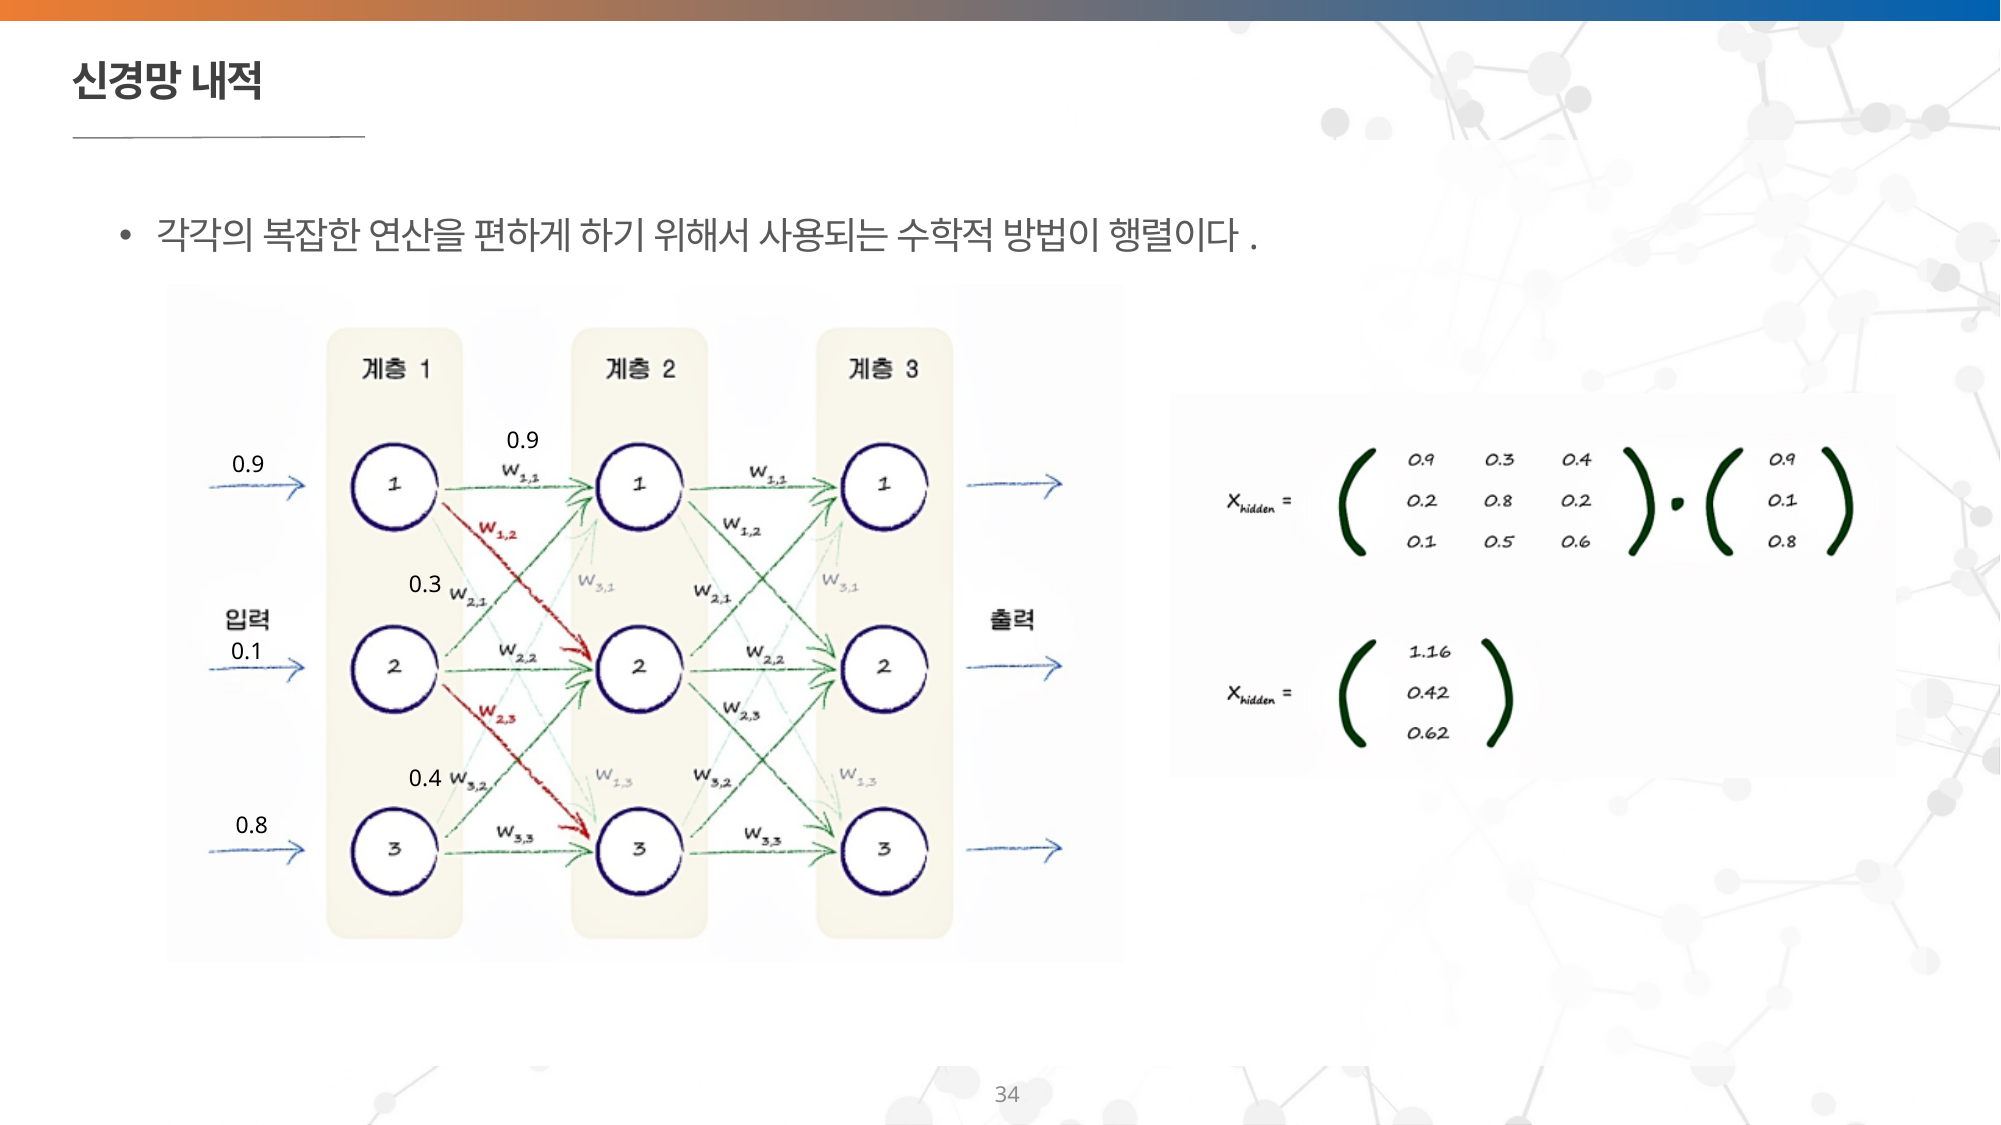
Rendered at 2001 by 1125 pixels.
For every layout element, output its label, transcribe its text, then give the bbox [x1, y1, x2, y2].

slide_number 34 [782, 1065, 1233, 1125]
list 각각의 복잡한 연산을 편하게 하기 위해서 사용되는 수학적 방법이 행렬이다. [104, 193, 1911, 1035]
picture [167, 284, 1124, 963]
picture [1170, 393, 1896, 778]
title 신경망 내적 [56, 49, 1162, 117]
